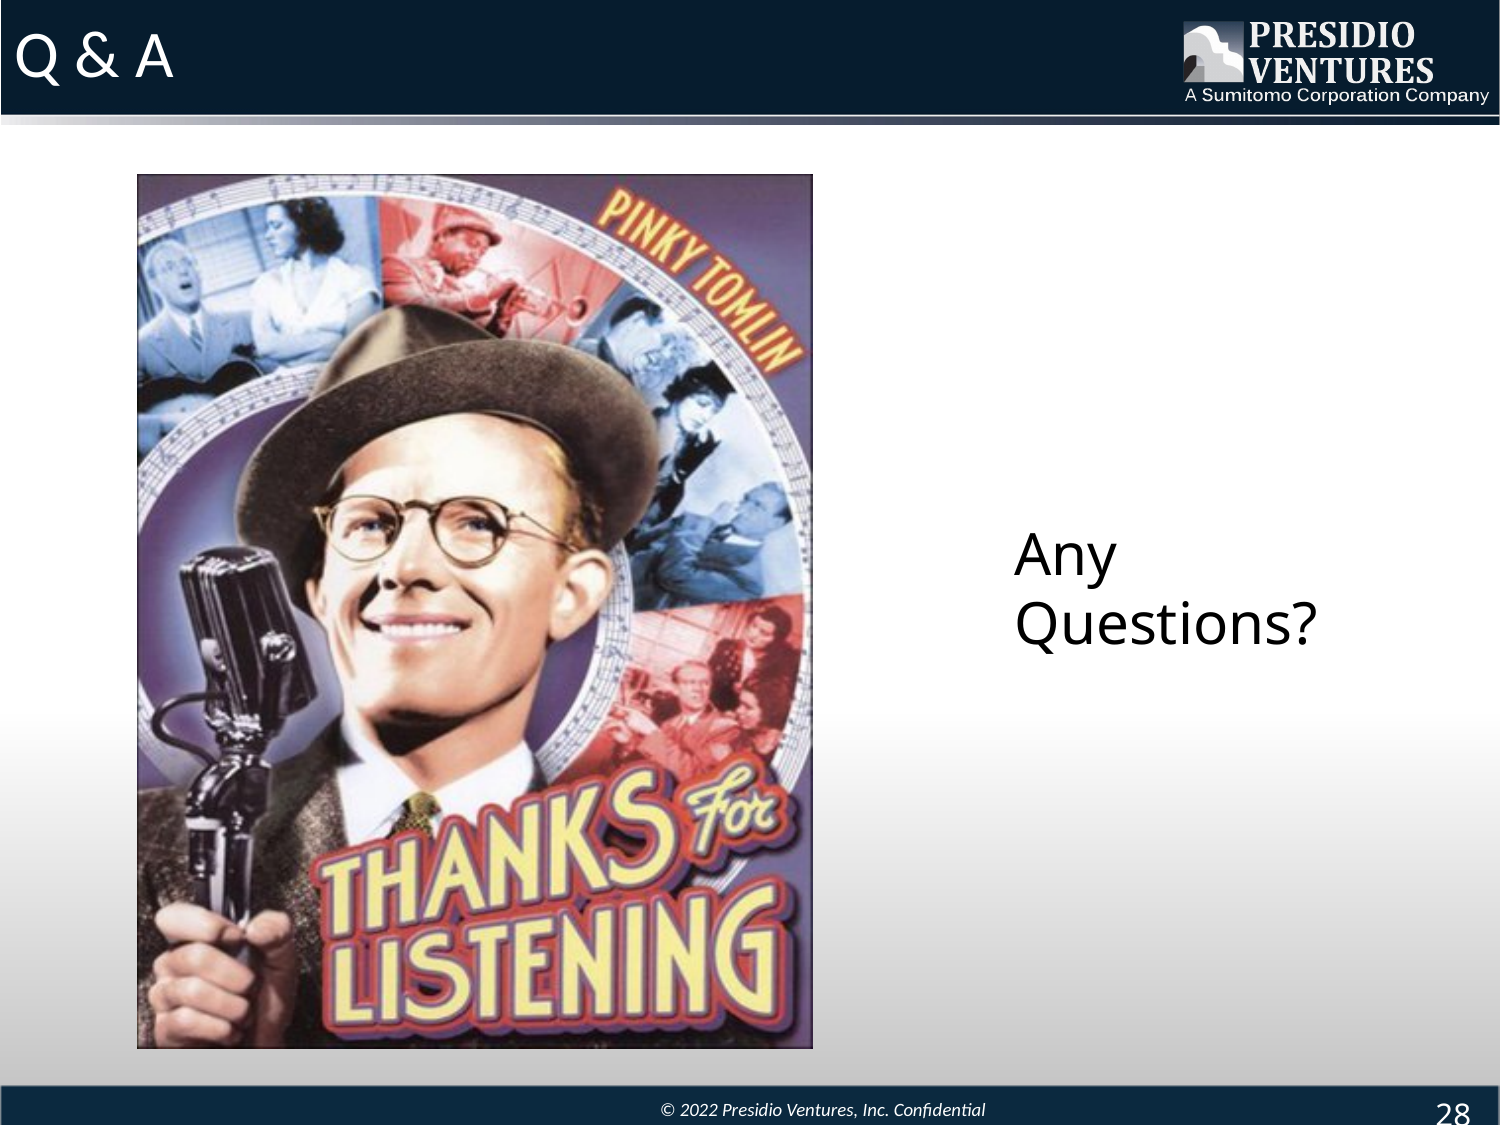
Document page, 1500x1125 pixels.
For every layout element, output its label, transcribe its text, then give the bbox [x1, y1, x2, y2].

picture [0, 0, 1500, 127]
picture [137, 174, 813, 1049]
picture [0, 1085, 1500, 1125]
slide_number 28 [1137, 1087, 1488, 1125]
text_box Any Questions? [999, 509, 1425, 664]
text_box Q & A [0, 3, 1200, 99]
